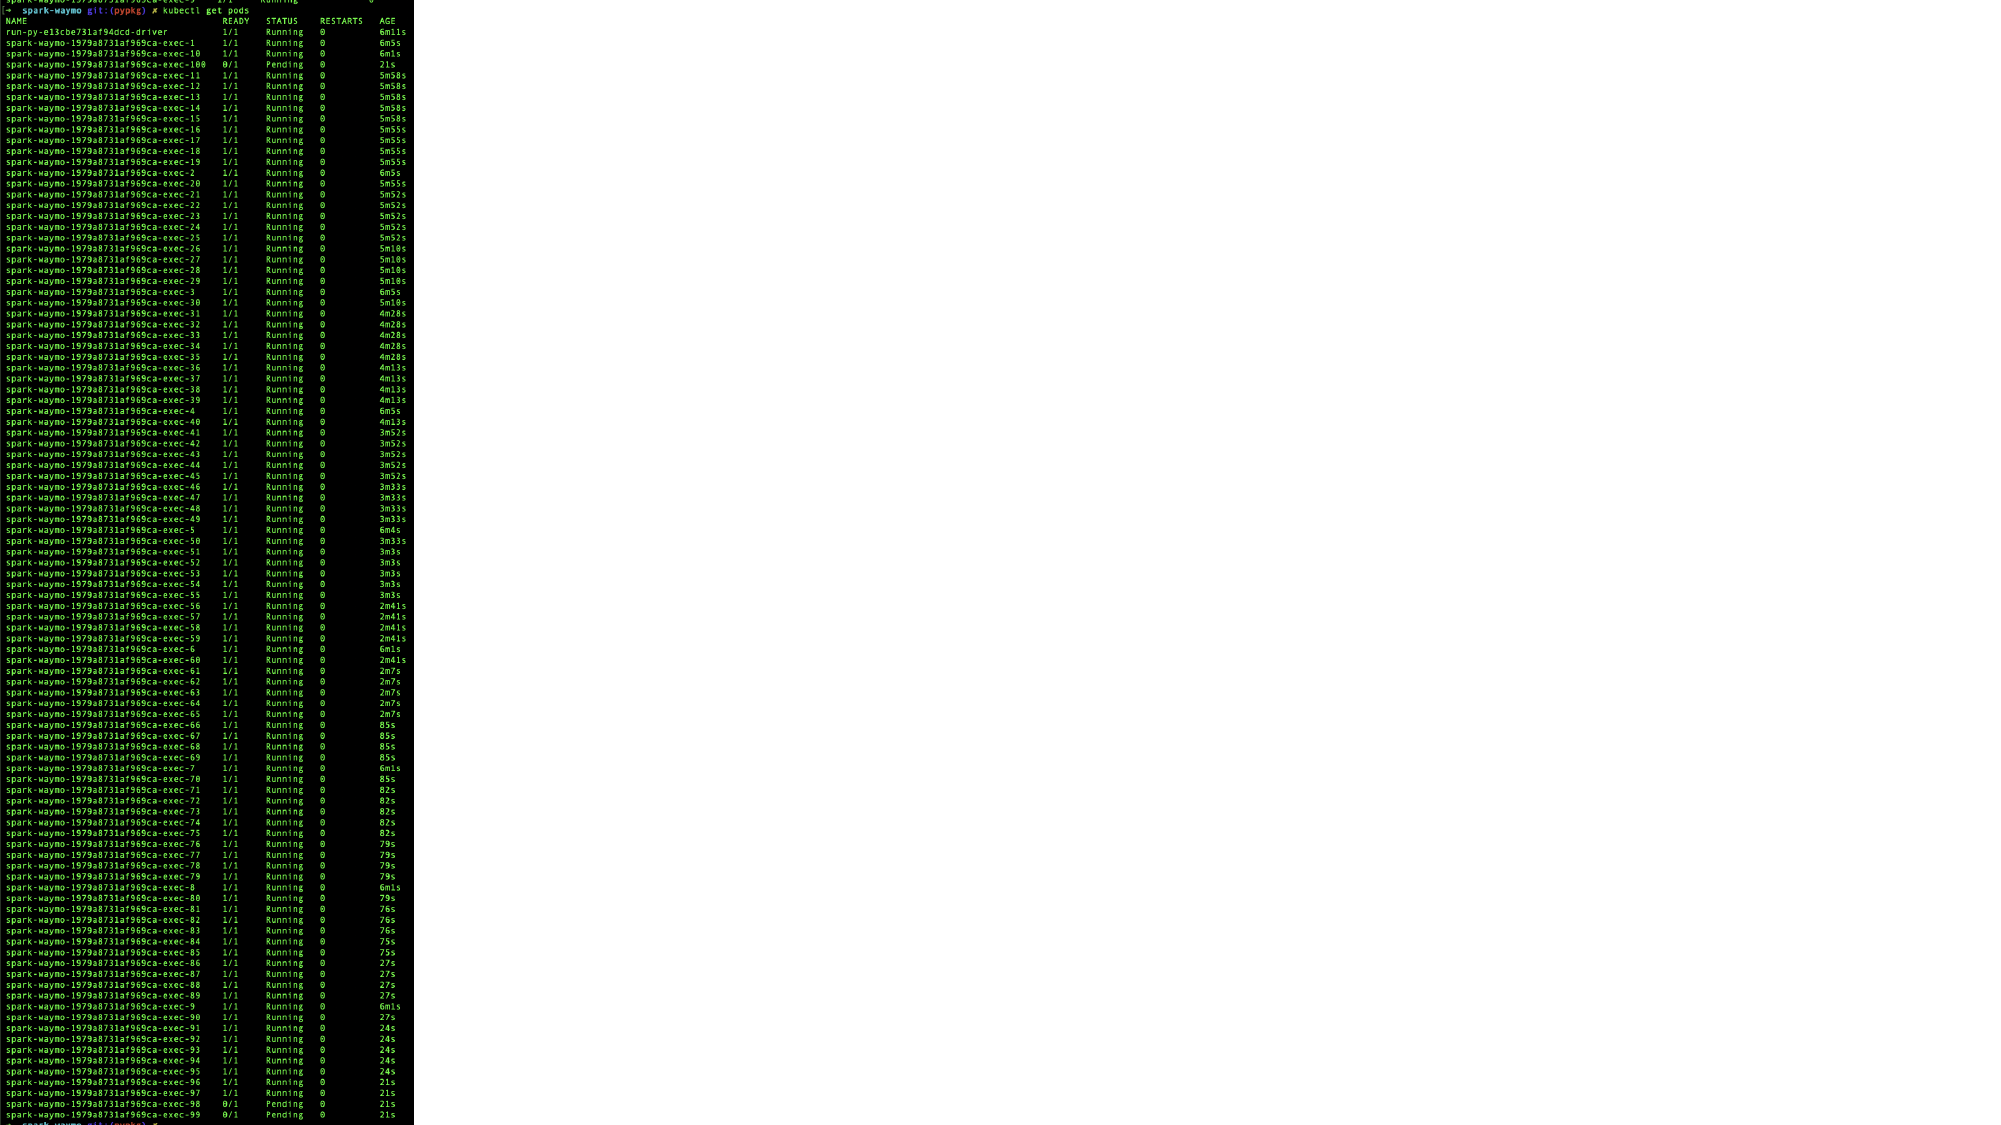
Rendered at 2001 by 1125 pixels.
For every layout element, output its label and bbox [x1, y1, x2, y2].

picture [0, 0, 414, 1125]
